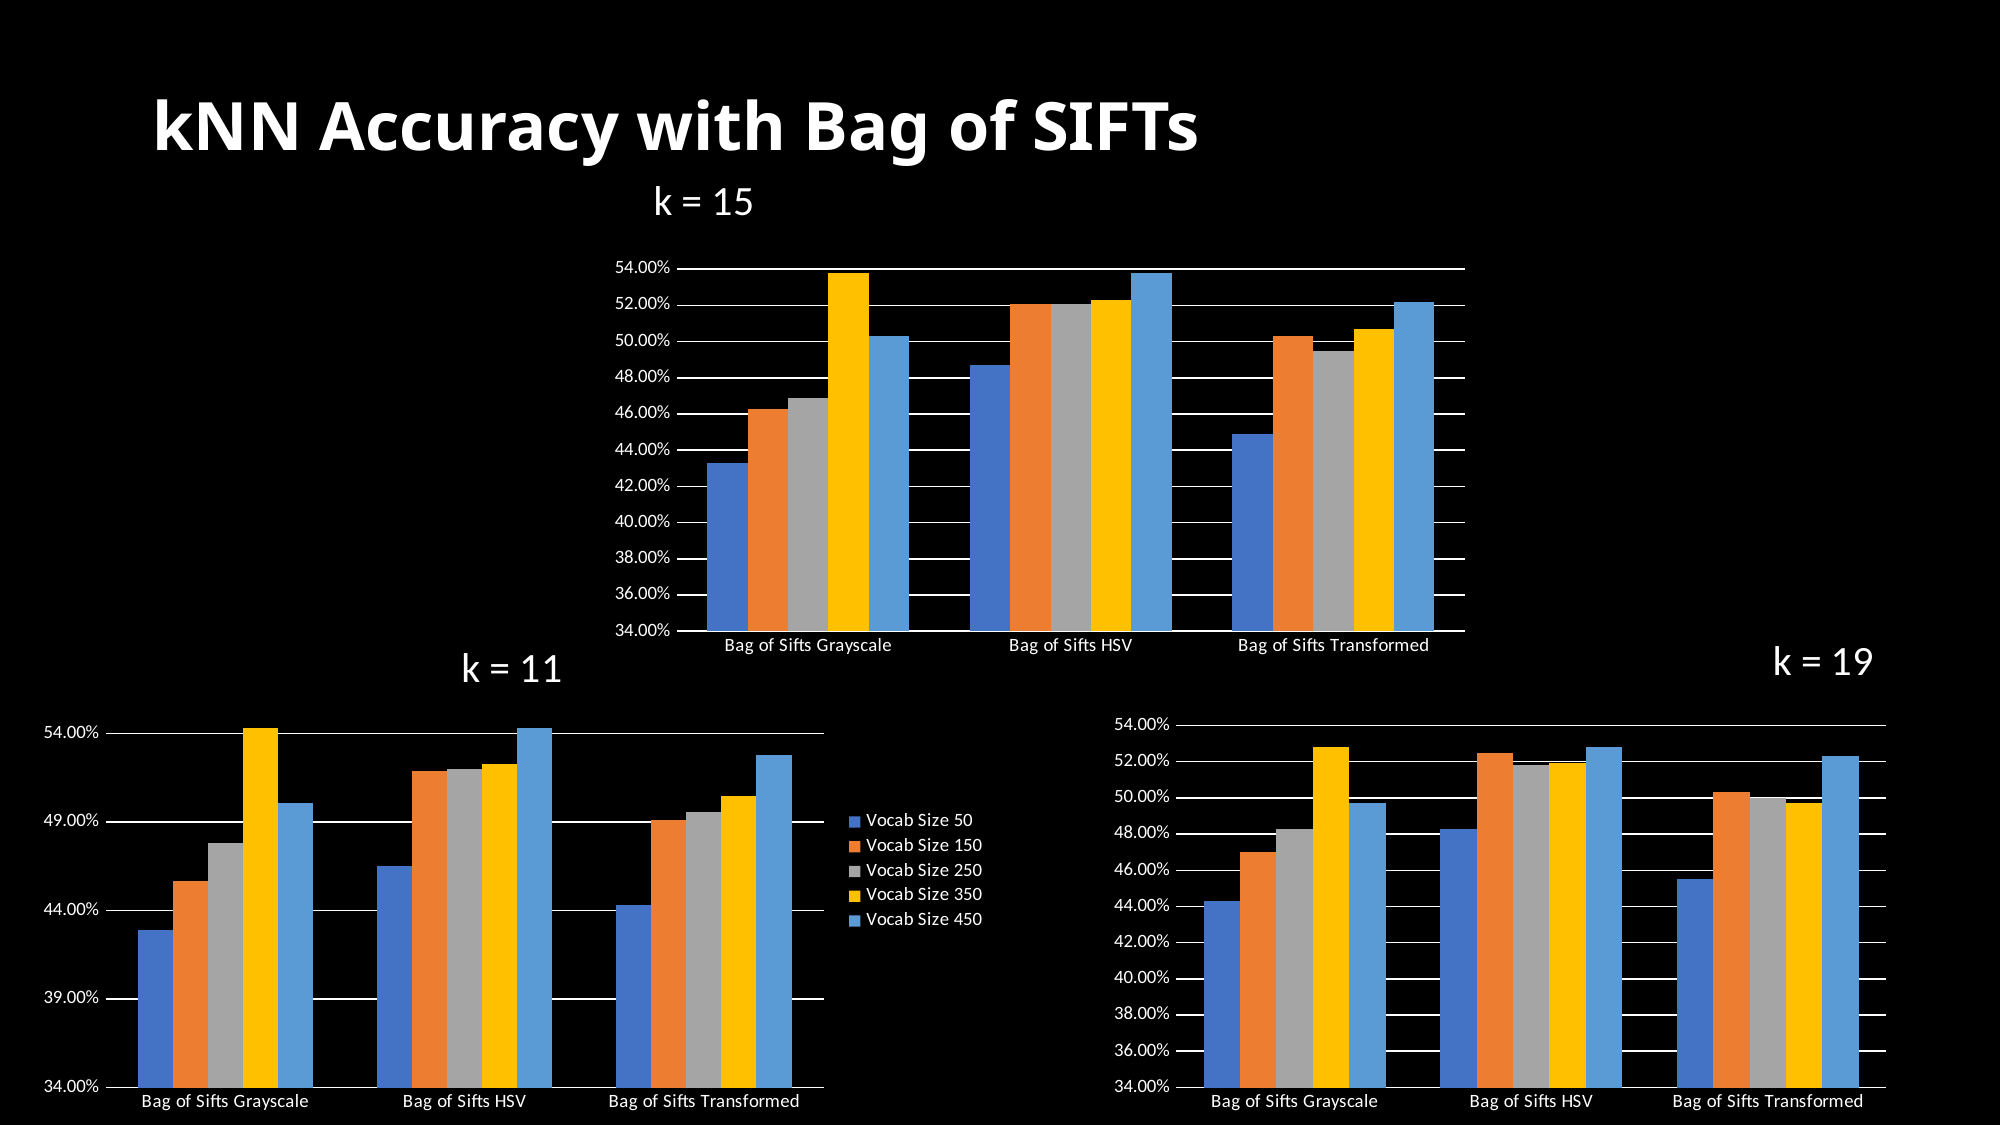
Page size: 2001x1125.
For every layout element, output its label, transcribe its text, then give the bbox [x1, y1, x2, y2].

title kNN Accuracy with Bag of SIFTs [137, 78, 1863, 180]
chart [24, 164, 1903, 1123]
